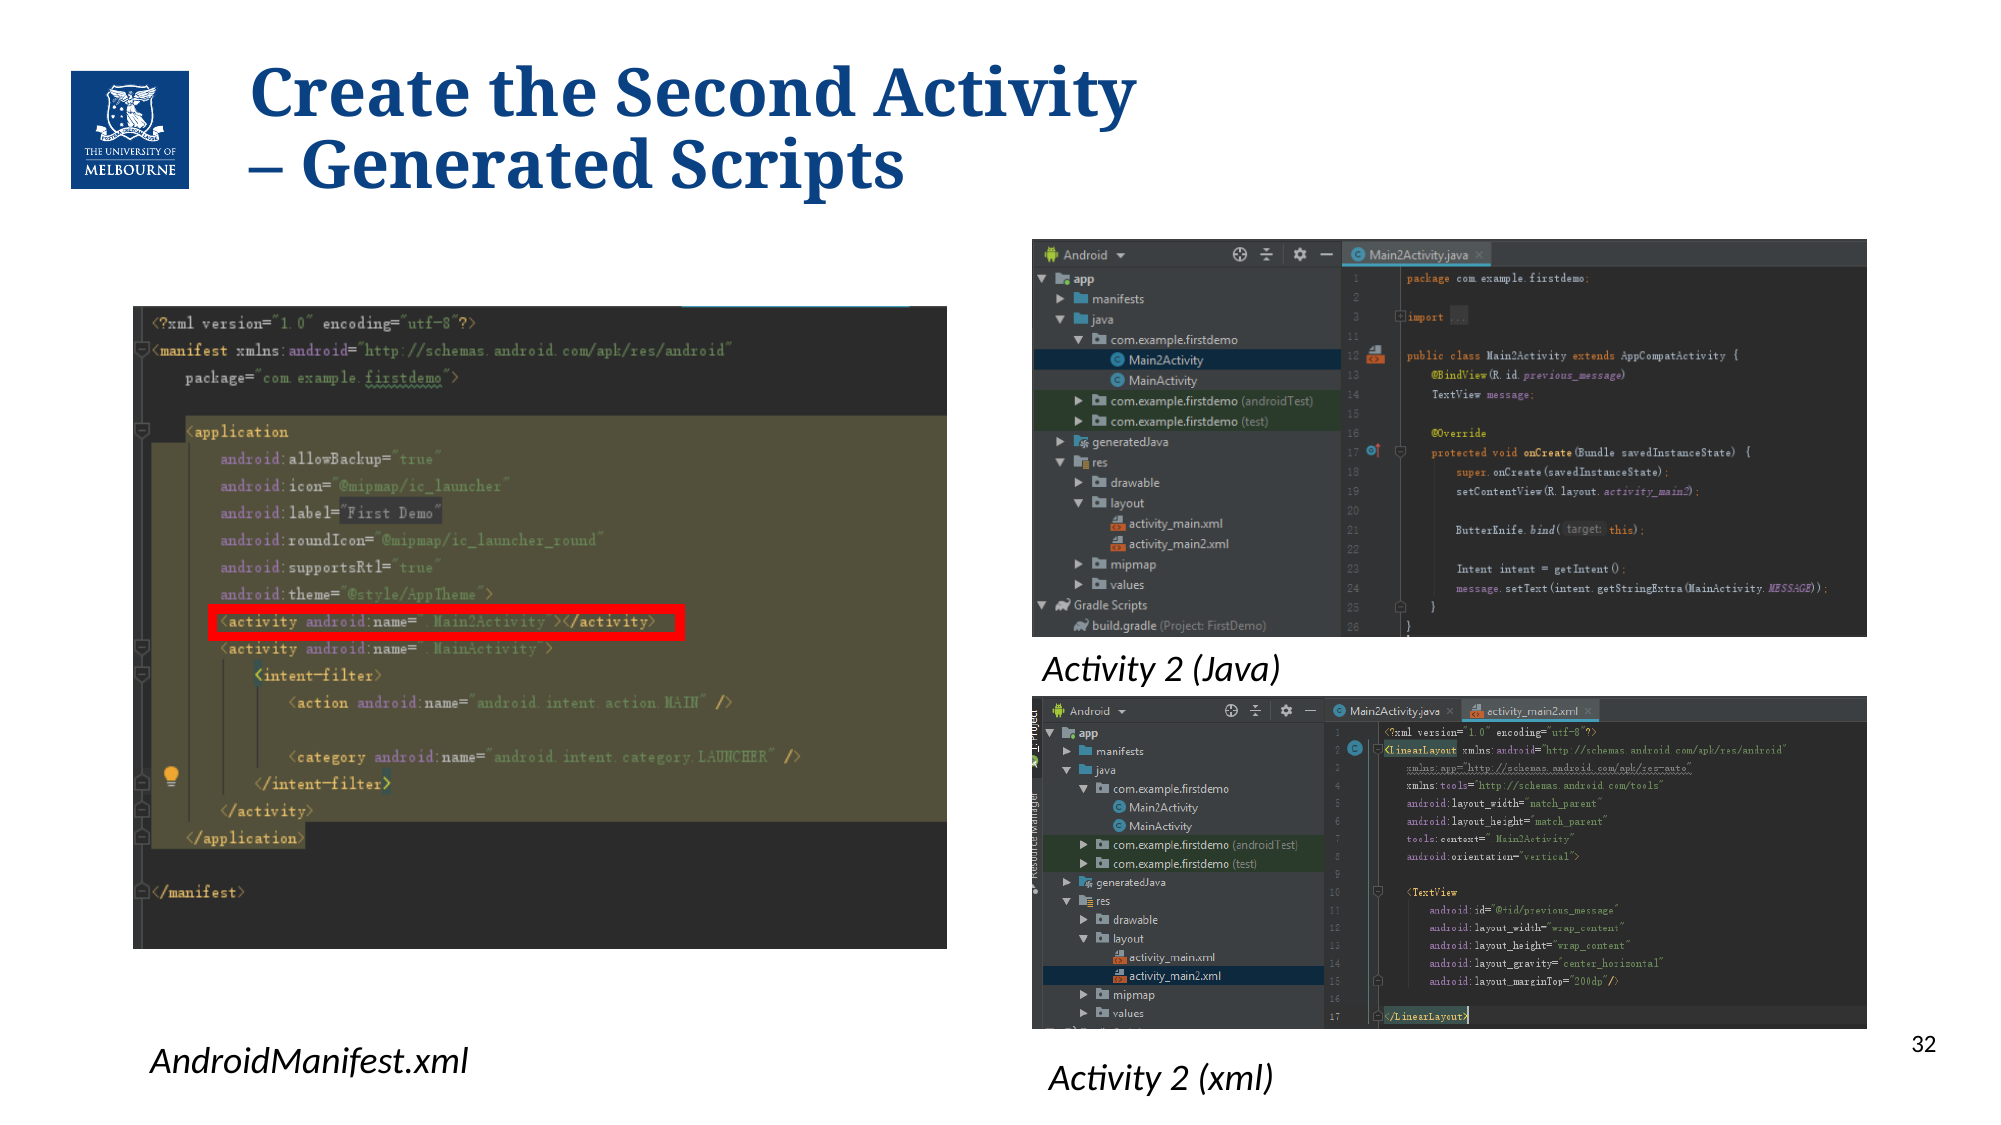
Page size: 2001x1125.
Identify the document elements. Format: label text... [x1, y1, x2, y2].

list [133, 306, 947, 950]
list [1032, 239, 1867, 637]
text_box Activity 2 (Java) [1027, 636, 1297, 696]
text_box AndroidManifest.xml [135, 1028, 484, 1088]
text_box Activity 2 (xml) [1033, 1045, 1290, 1106]
title Create the Second Activity – Generated Scripts [234, 64, 1924, 211]
slide_number 32 [1797, 1012, 1937, 1073]
picture [1032, 696, 1867, 1029]
